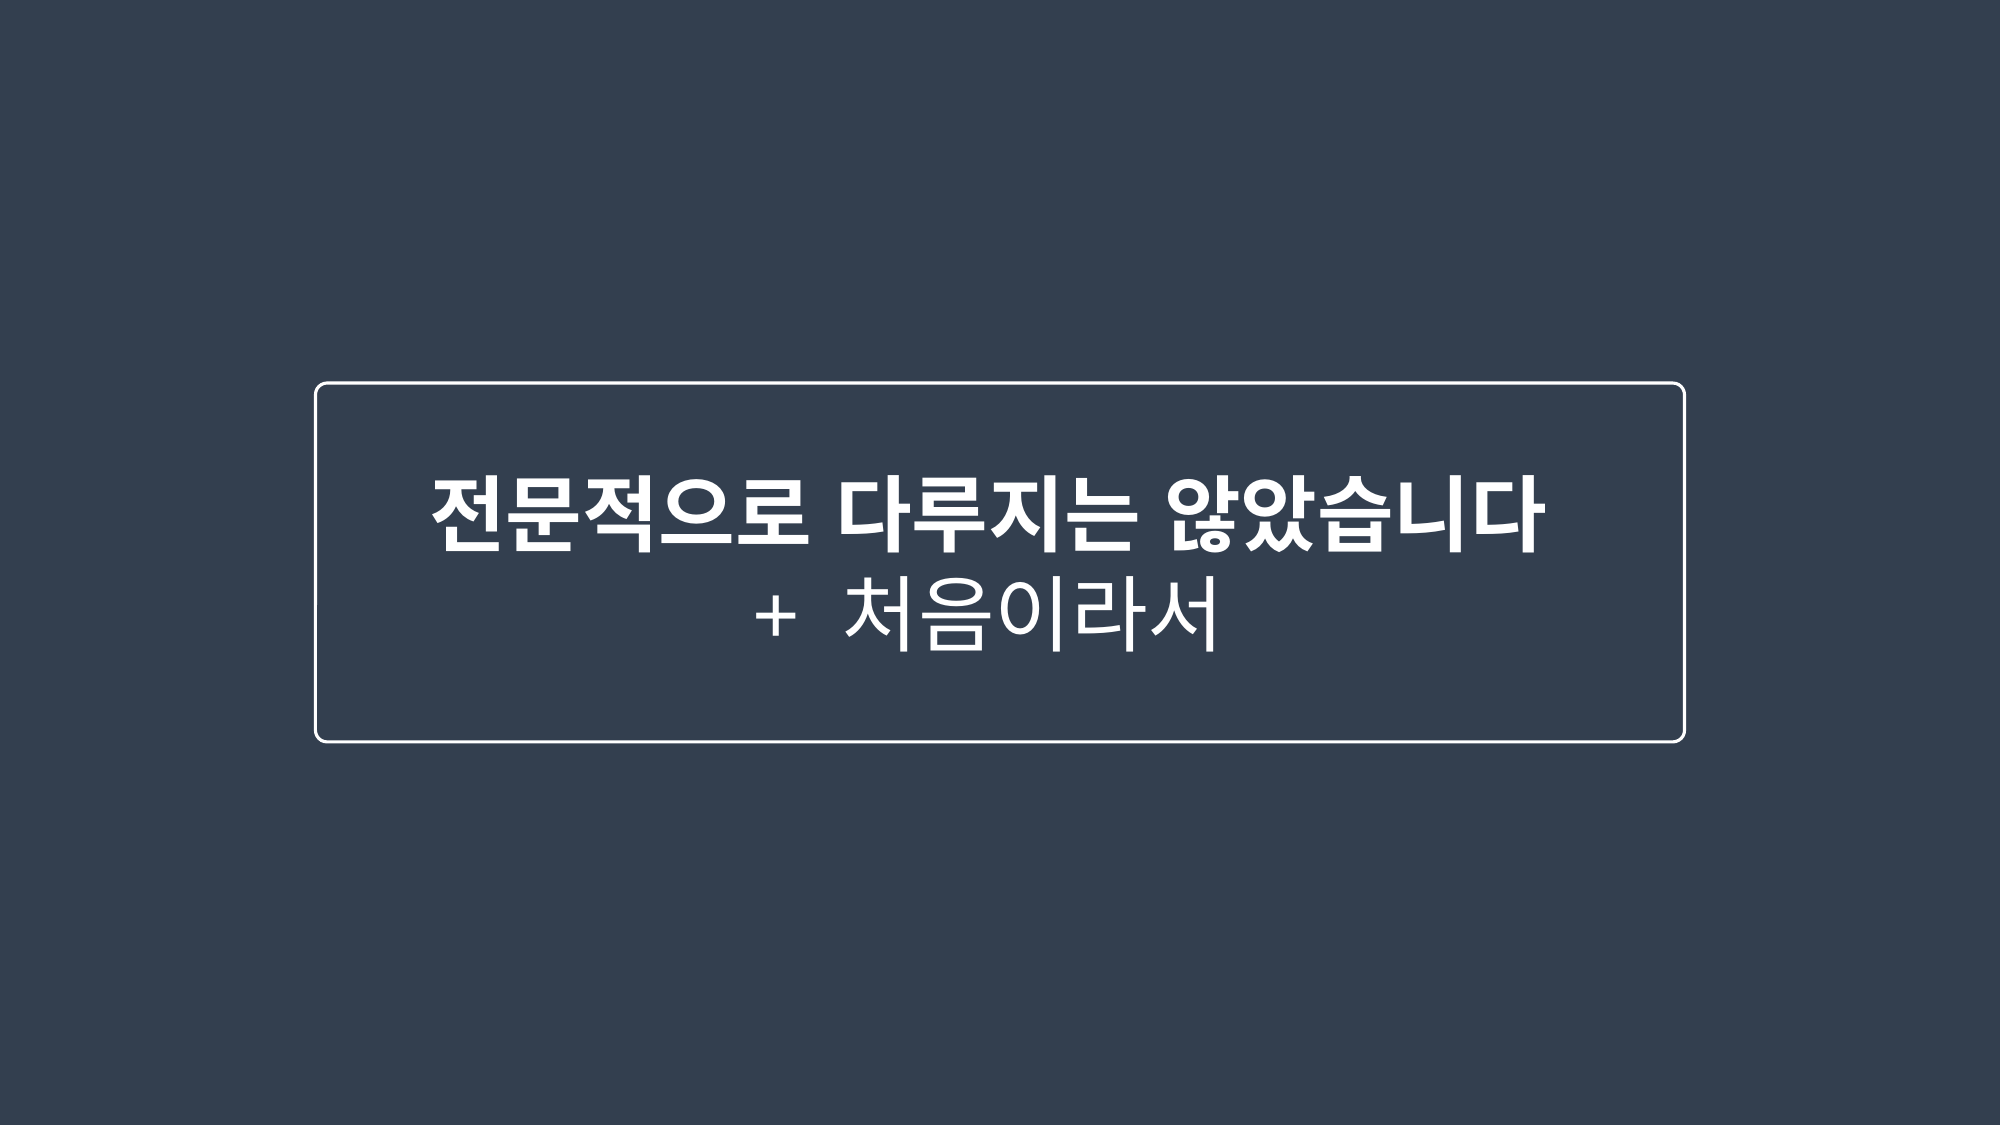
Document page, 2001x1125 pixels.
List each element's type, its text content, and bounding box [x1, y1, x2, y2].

text_box 전문적으로 다루지는 않았습니다 + 처음이라서 [314, 381, 1686, 743]
